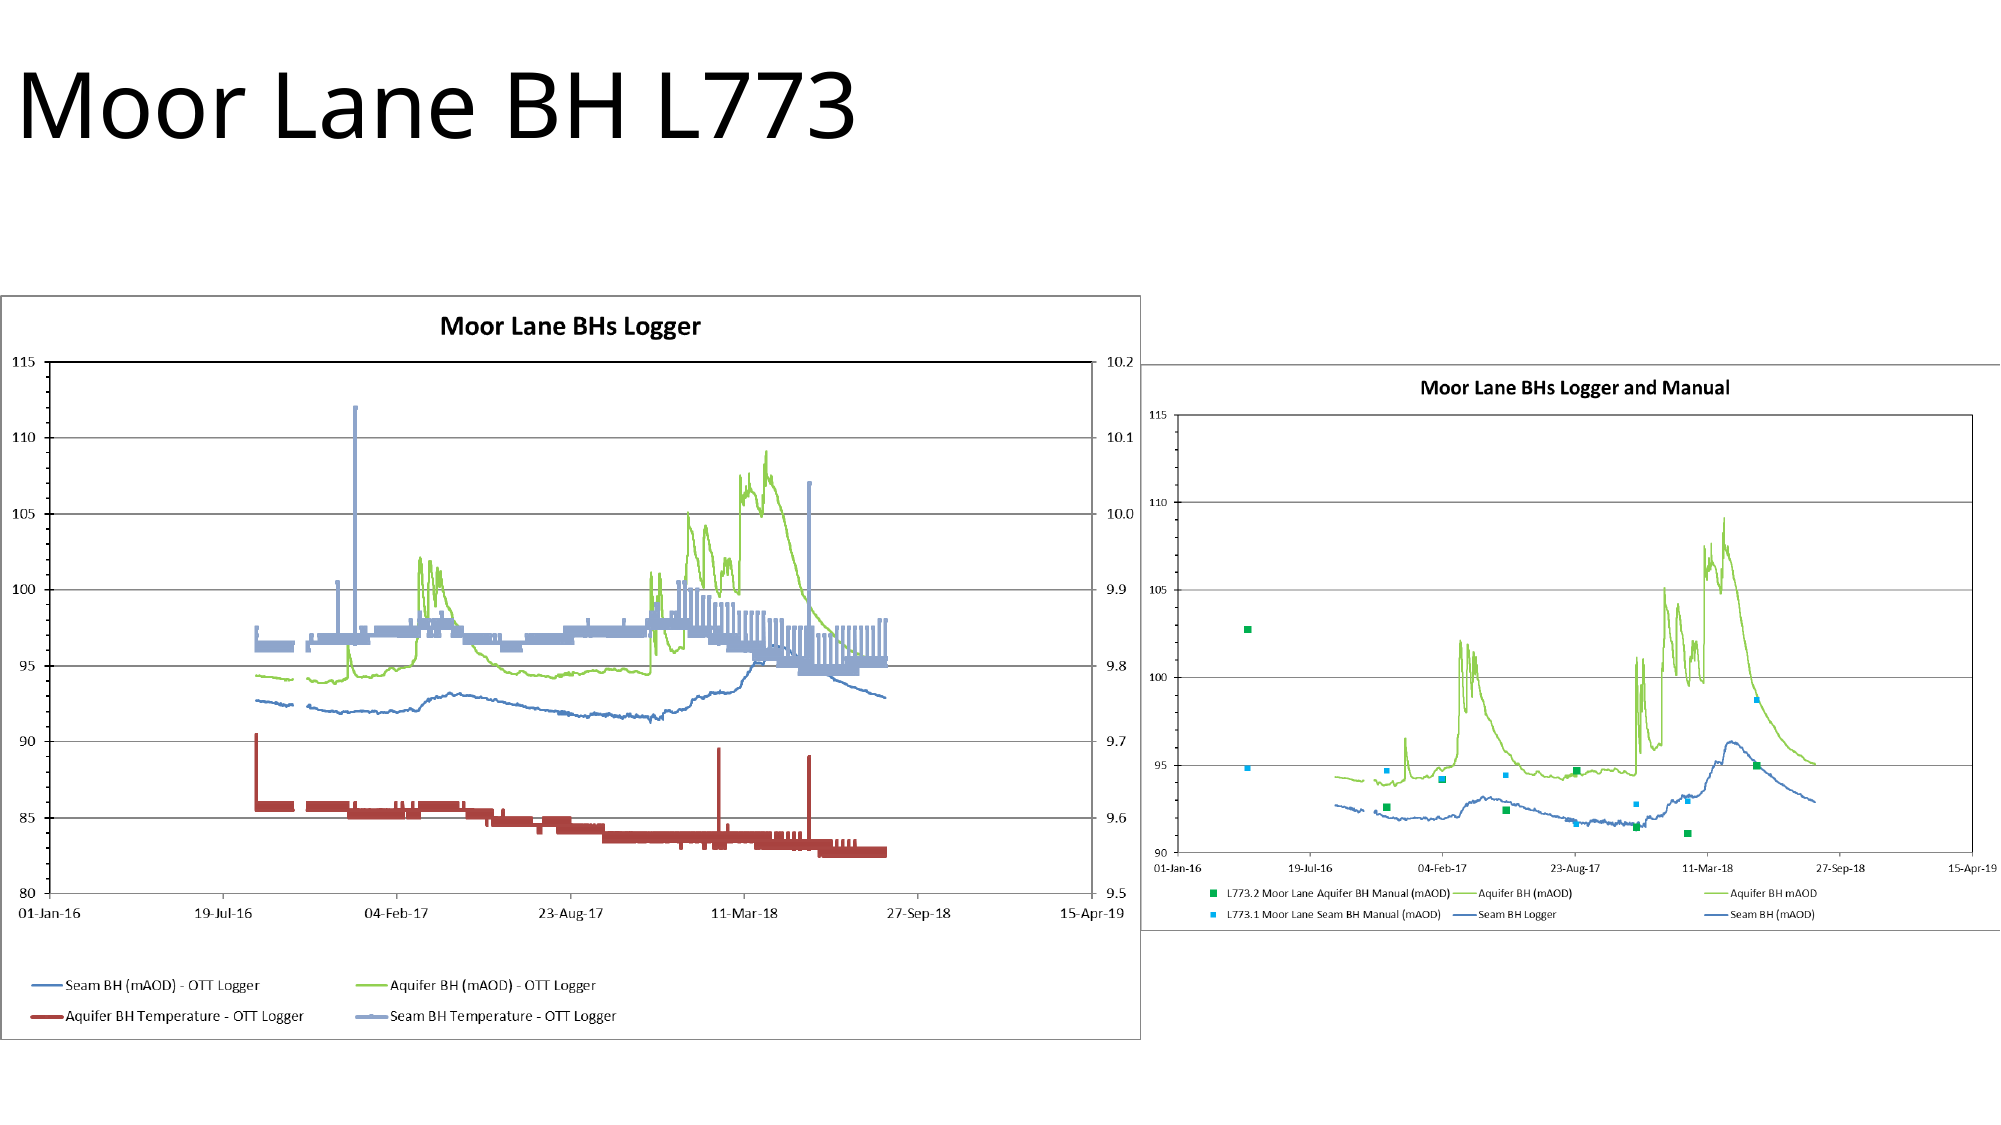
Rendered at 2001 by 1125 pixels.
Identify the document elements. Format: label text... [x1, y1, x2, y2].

picture [0, 295, 2000, 1040]
title Moor Lane BH L773 [0, 0, 1725, 218]
